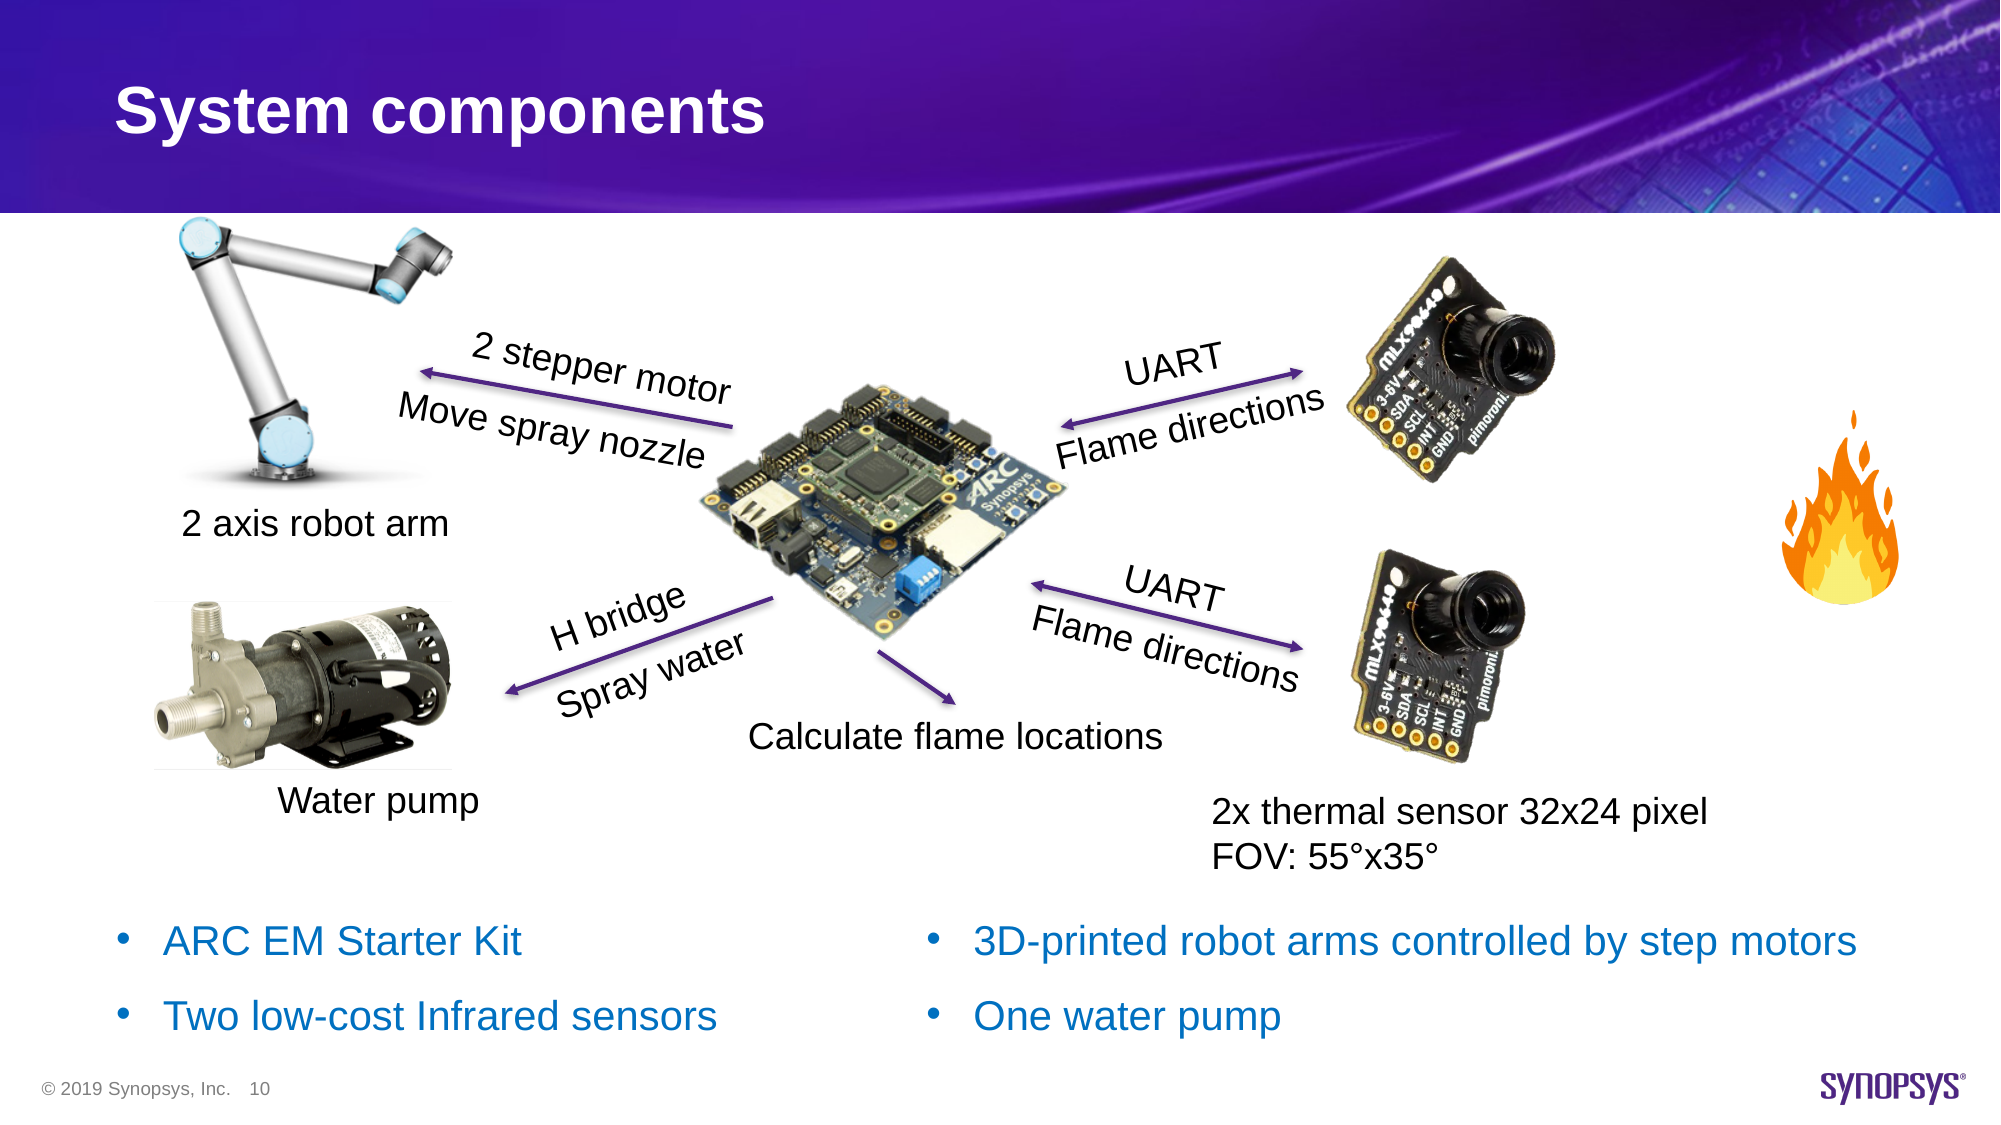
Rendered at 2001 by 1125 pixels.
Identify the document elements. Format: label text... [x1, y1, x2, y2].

title System components [99, 13, 2000, 201]
text_box ARC EM Starter Kit Two low-cost Infrared sensors [101, 881, 879, 1046]
text_box 3D-printed robot arms controlled by step motors One water pump [911, 896, 1946, 1046]
picture [1821, 1073, 1966, 1109]
picture [0, 0, 2000, 213]
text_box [154, 211, 1946, 887]
